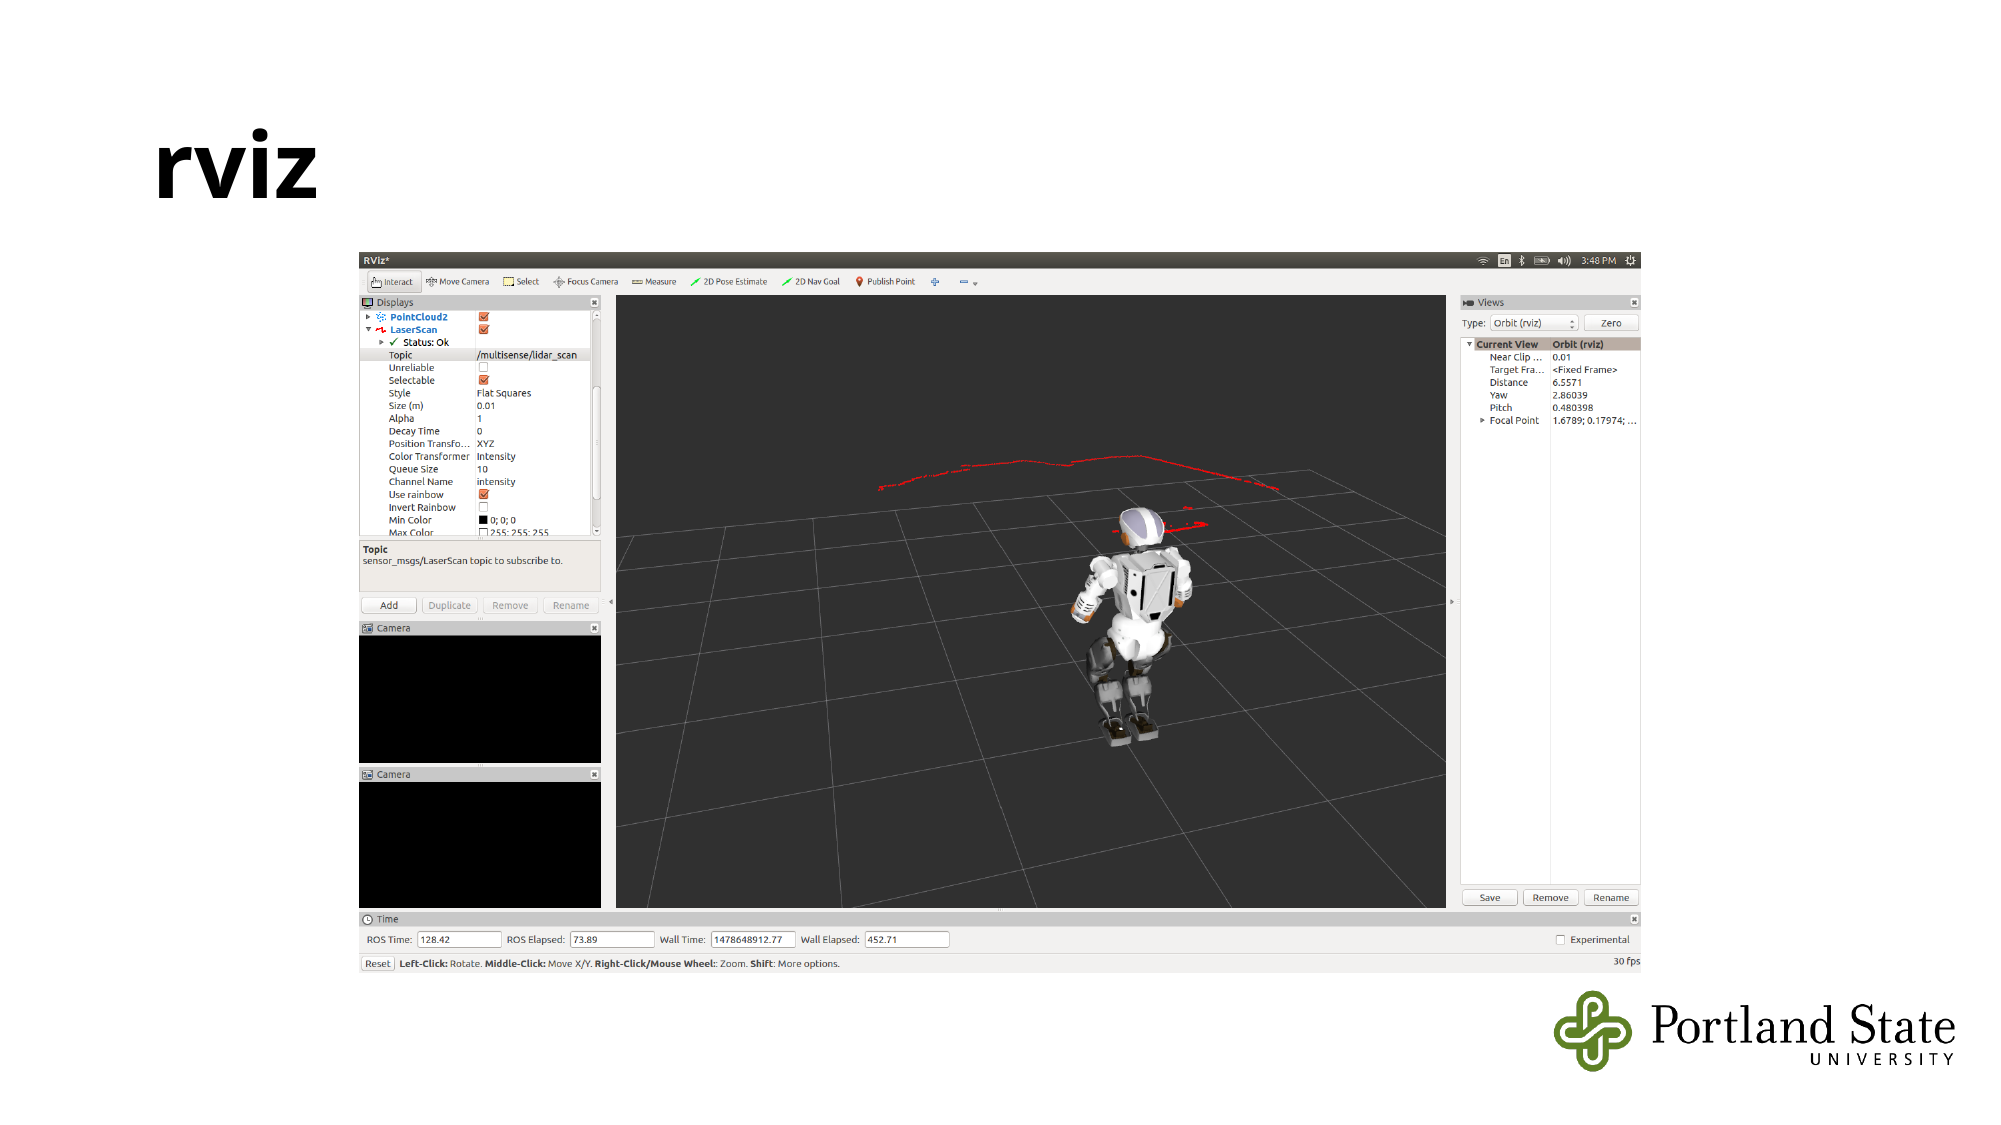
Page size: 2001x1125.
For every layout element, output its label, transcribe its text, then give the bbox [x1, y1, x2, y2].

title rviz [137, 59, 1863, 278]
picture [359, 252, 1970, 1089]
